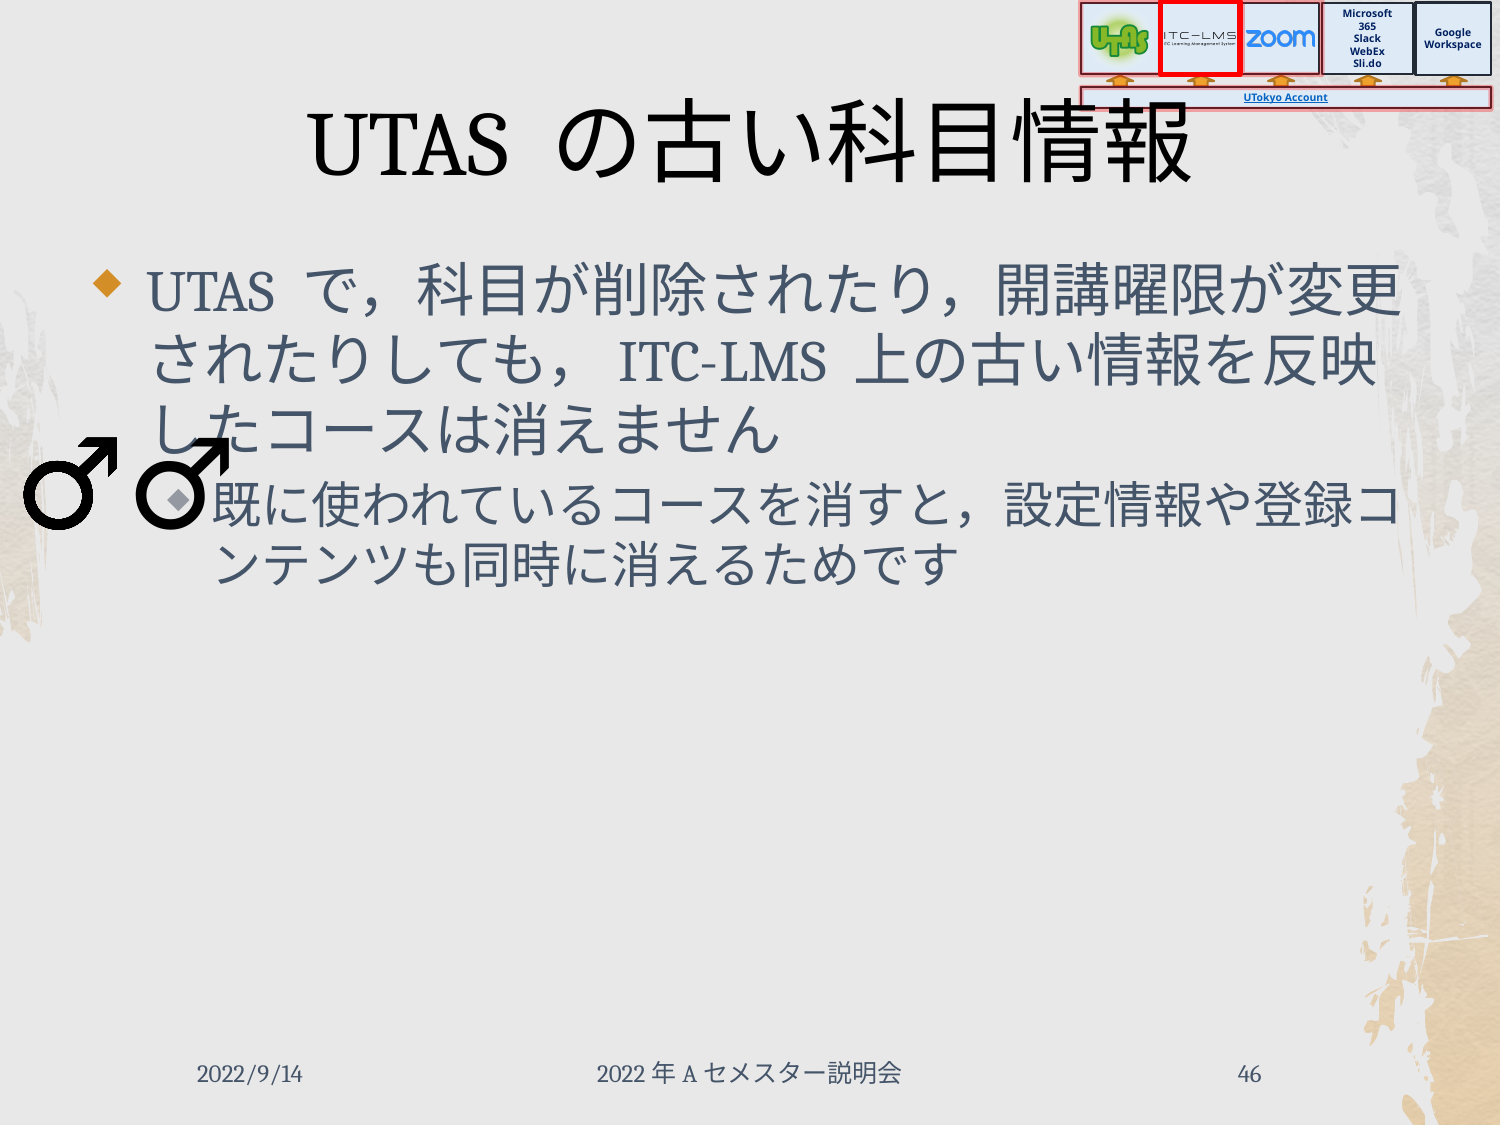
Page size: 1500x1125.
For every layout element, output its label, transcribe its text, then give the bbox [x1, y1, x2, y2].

list UTAS で，科目が削除されたり，開講曜限が変更されたりしても，ITC-LMS 上の古い情報を反映したコースは消えません 既に使われているコースを消すと，設定情報や登録コンテンツも同時に消えるためです [75, 246, 1425, 989]
slide_number 46 [1074, 1042, 1425, 1103]
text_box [1080, 2, 1492, 109]
footer 2022年Aセメスター説明会 [512, 1042, 988, 1103]
text_box 🙇‍♂️ [0, 396, 152, 562]
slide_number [75, 1042, 425, 1103]
title UTAS の古い科目情報 [75, 45, 1425, 233]
